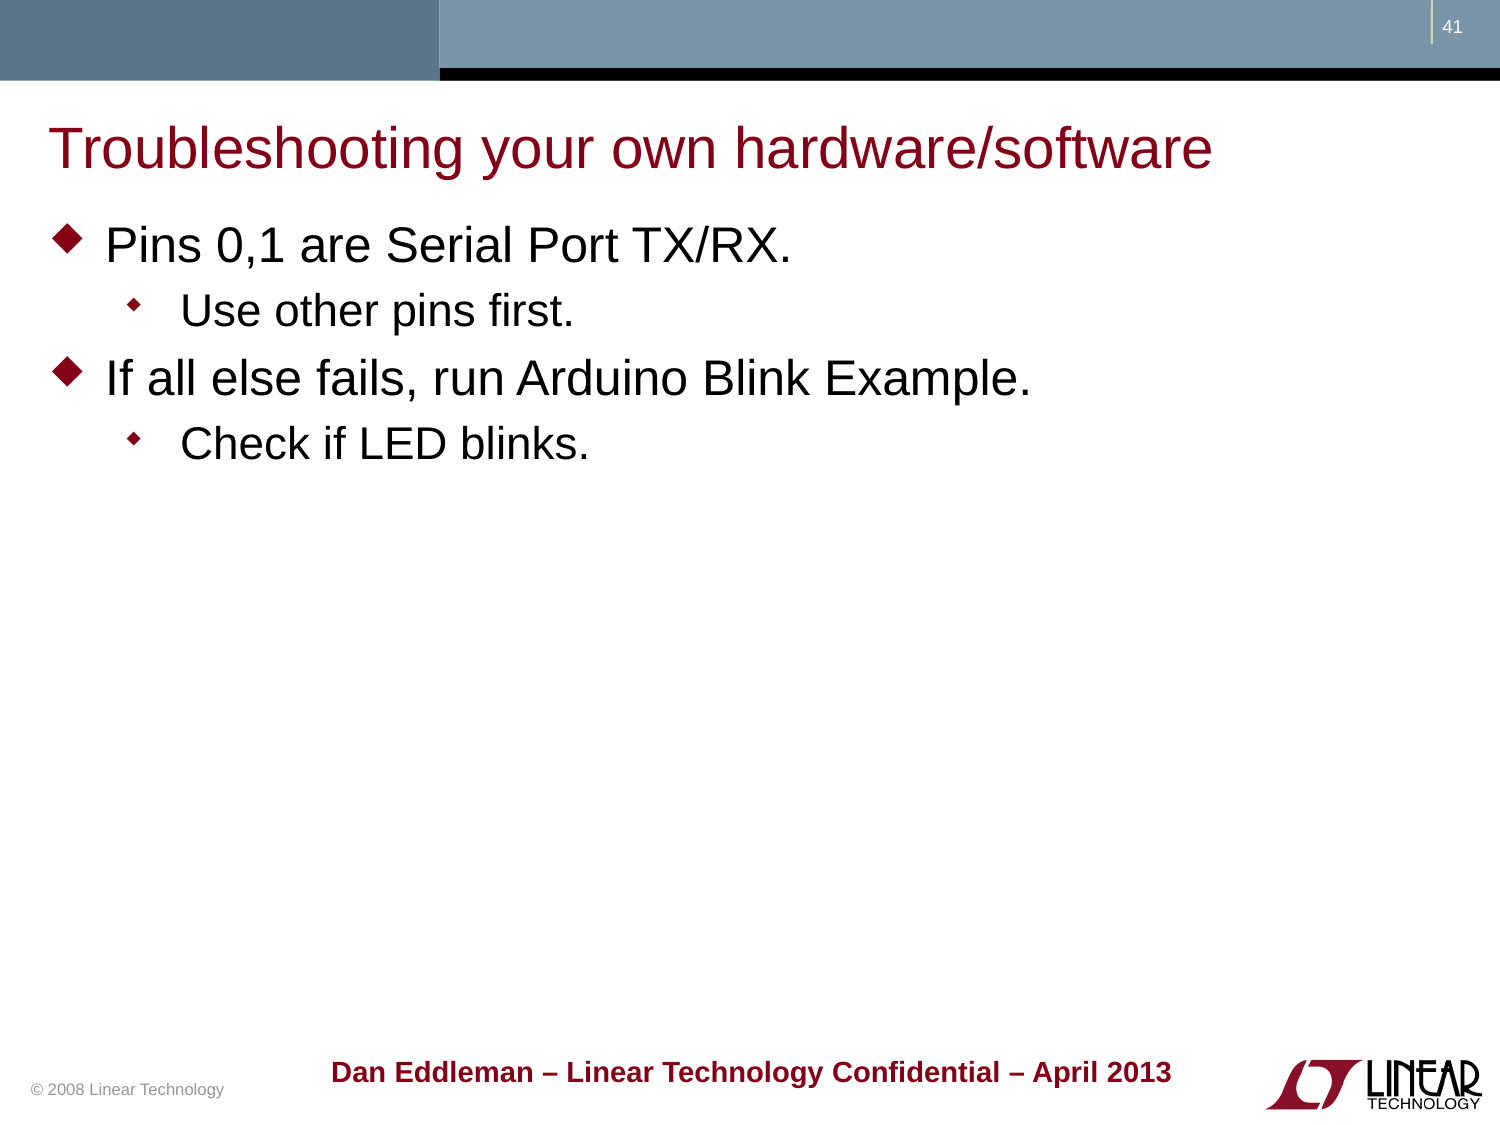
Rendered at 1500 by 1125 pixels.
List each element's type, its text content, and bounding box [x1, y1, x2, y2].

title Troubleshooting your own hardware/software [33, 113, 1477, 189]
footer Dan Eddleman – Linear Technology Confidential – April 2013 [241, 1042, 1263, 1103]
picture [1262, 1055, 1485, 1113]
list Pins 0,1 are Serial Port TX/RX. Use other pins first. If all else fails, run Arduino Blink Example. Check if LED blinks. [33, 208, 1477, 1028]
